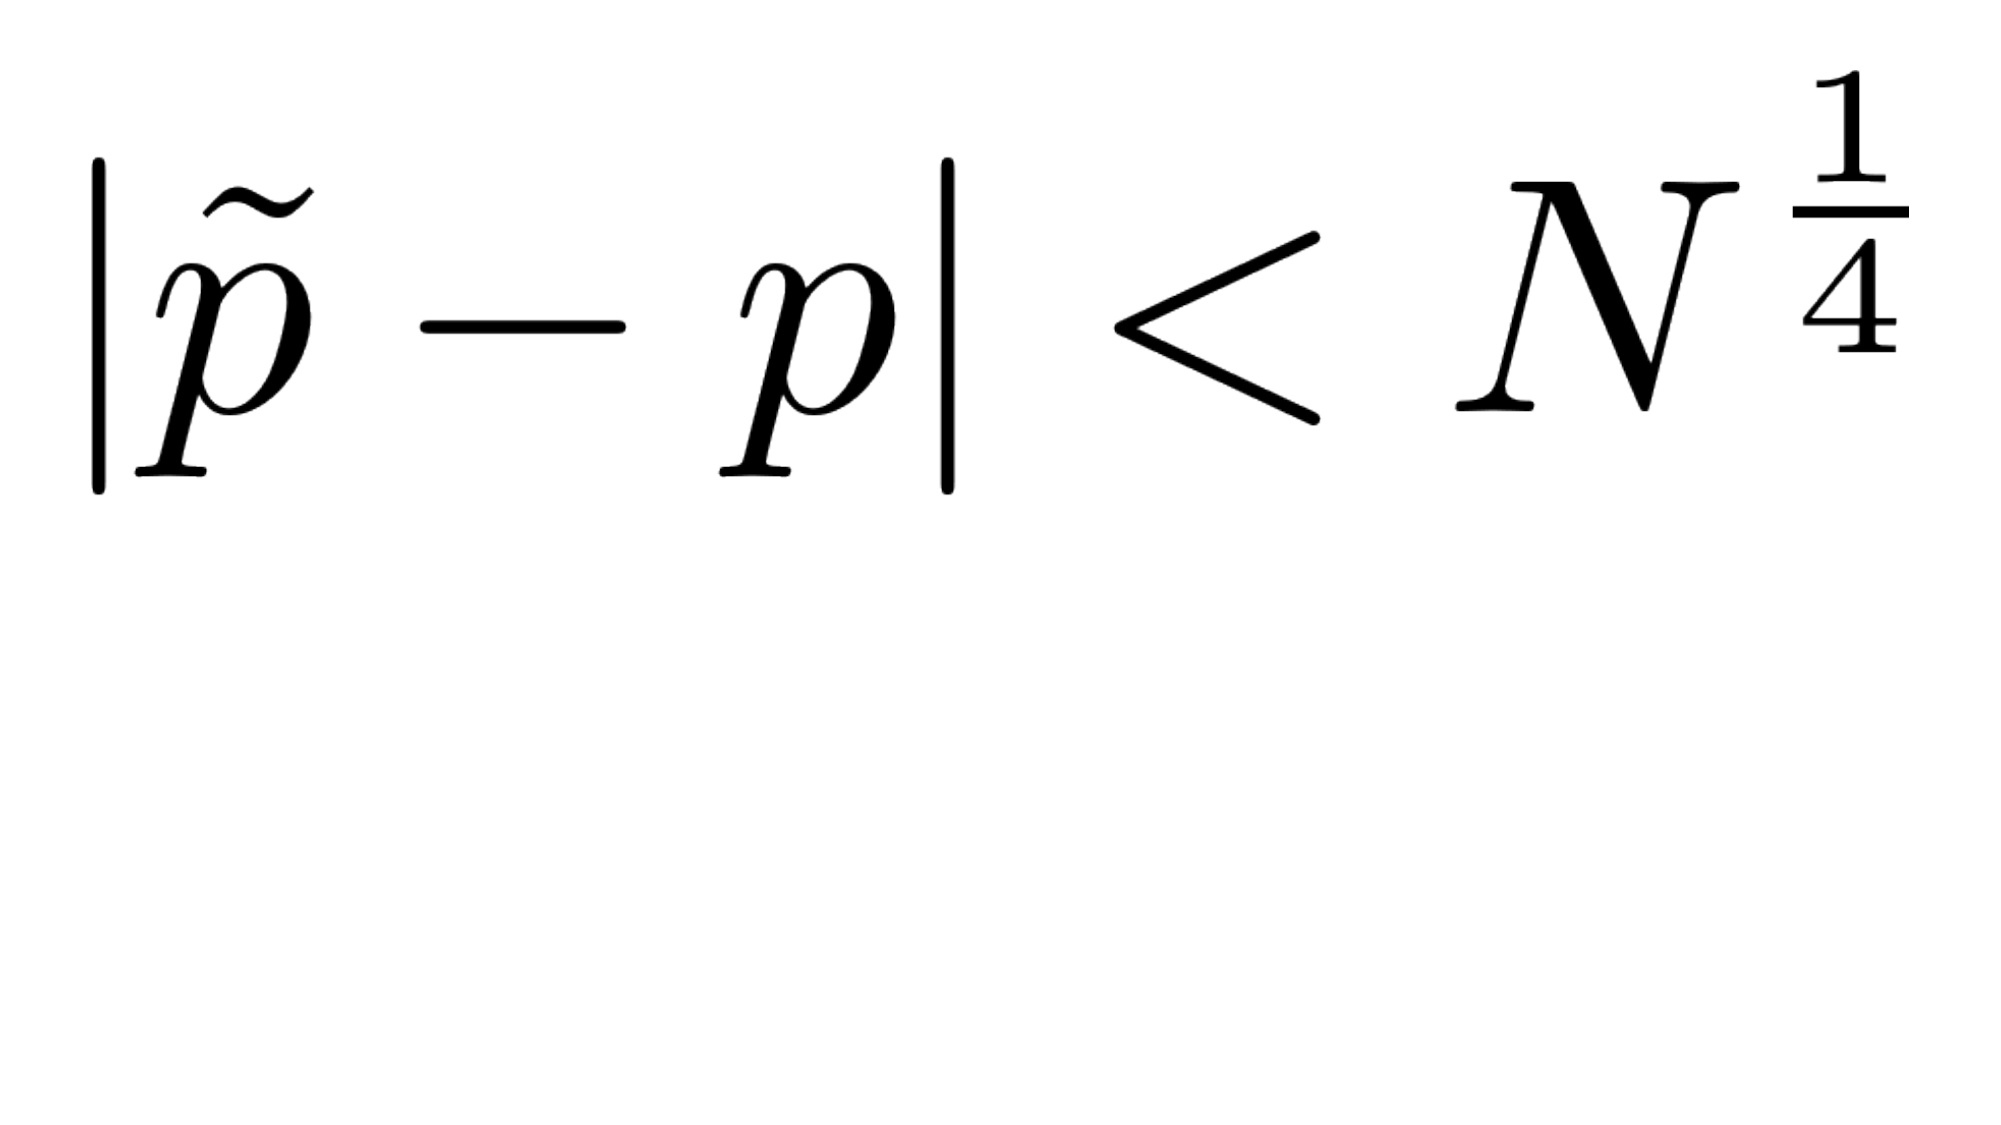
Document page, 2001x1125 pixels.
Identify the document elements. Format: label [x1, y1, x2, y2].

picture [91, 70, 1909, 1125]
